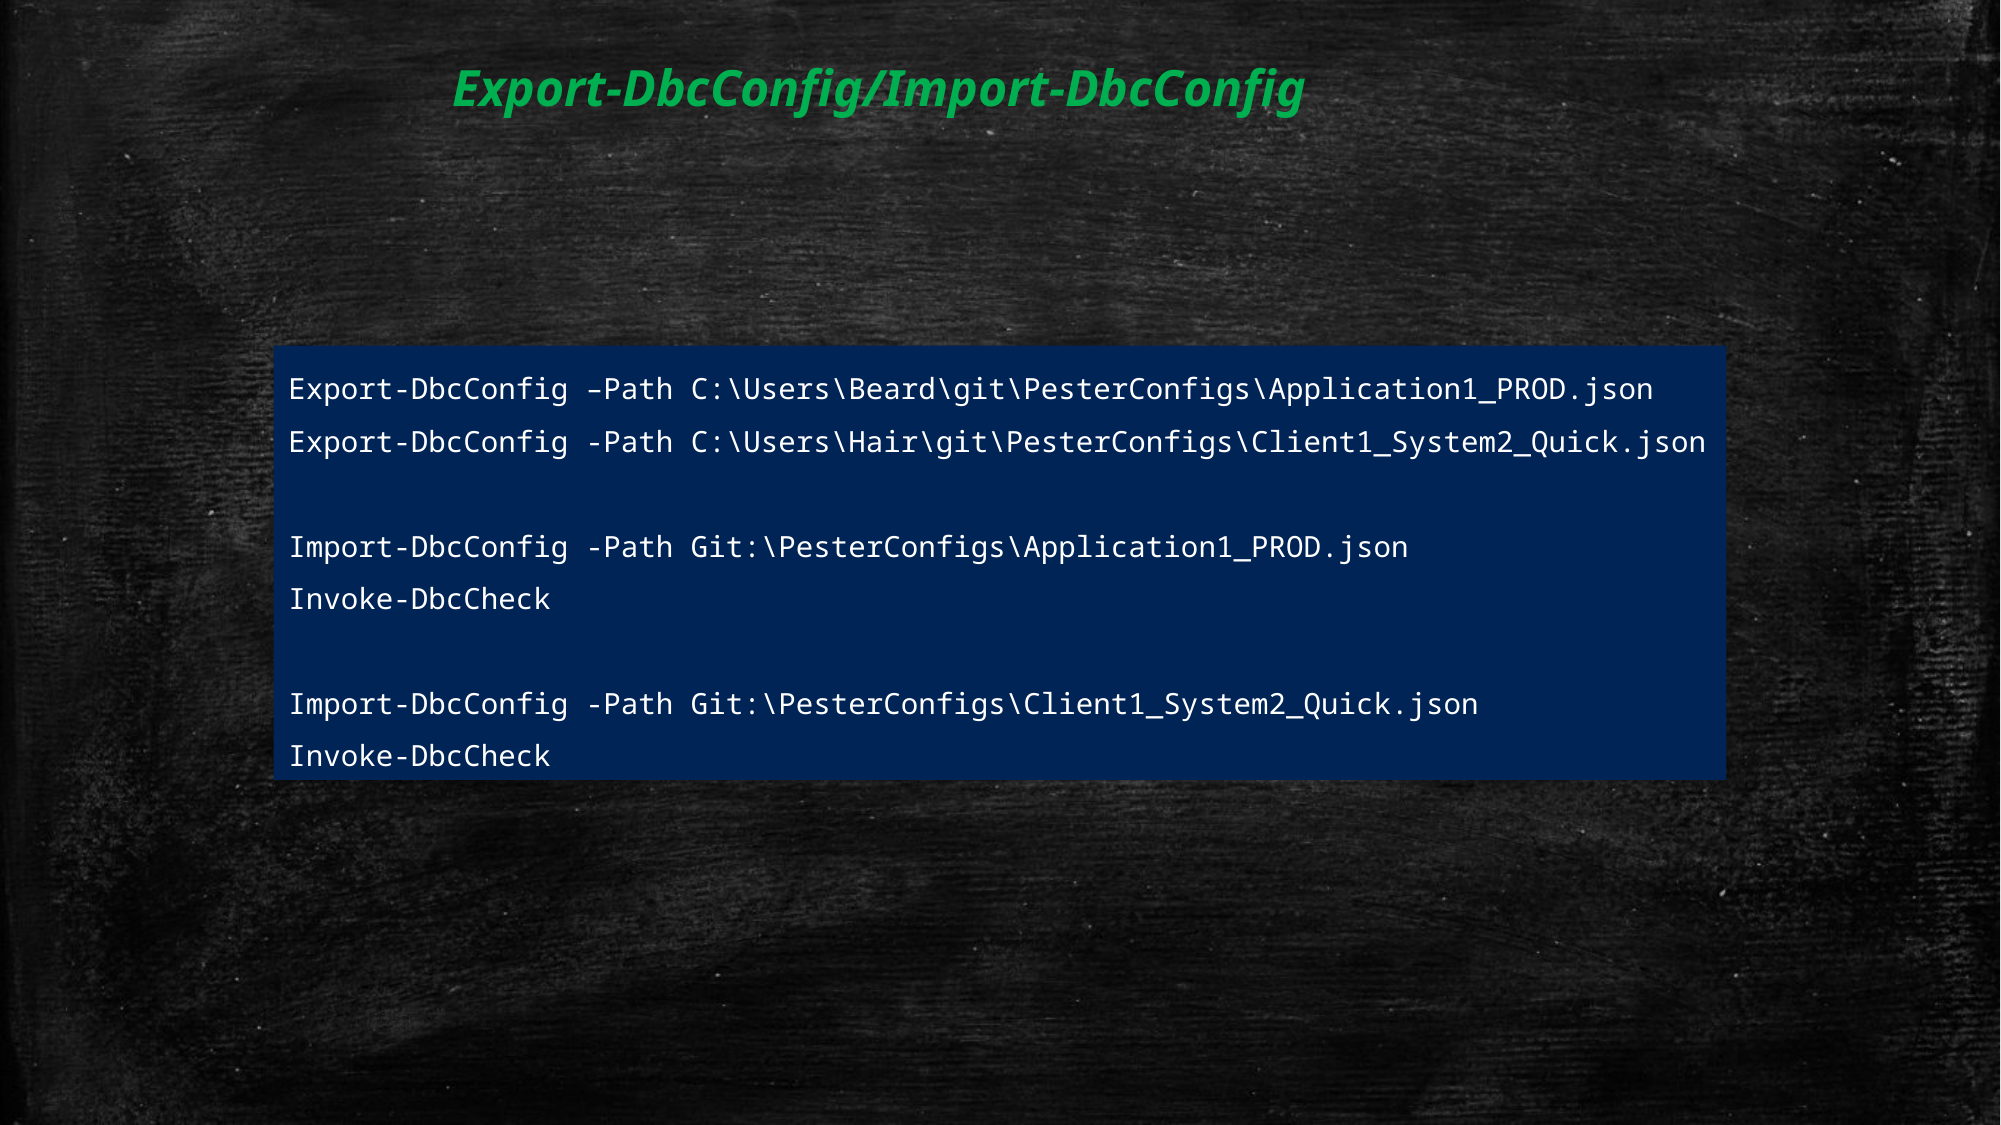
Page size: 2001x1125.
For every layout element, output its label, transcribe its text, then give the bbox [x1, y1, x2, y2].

text_box Export-DbcConfig –Path C:\Users\Beard\git\PesterConfigs\Application1_PROD.json Export-DbcConfig -Path C:\Users\Hair\git\PesterConfigs\Client1_System2_Quick.json Import-DbcConfig -Path Git:\PesterConfigs\Application1_PROD.json Invoke-DbcCheck Import-DbcConfig -Path Git:\PesterConfigs\Client1_System2_Quick.json Invoke-DbcCheck [273, 345, 1727, 780]
title Export-DbcConfig/Import-DbcConfig [437, 0, 1563, 125]
